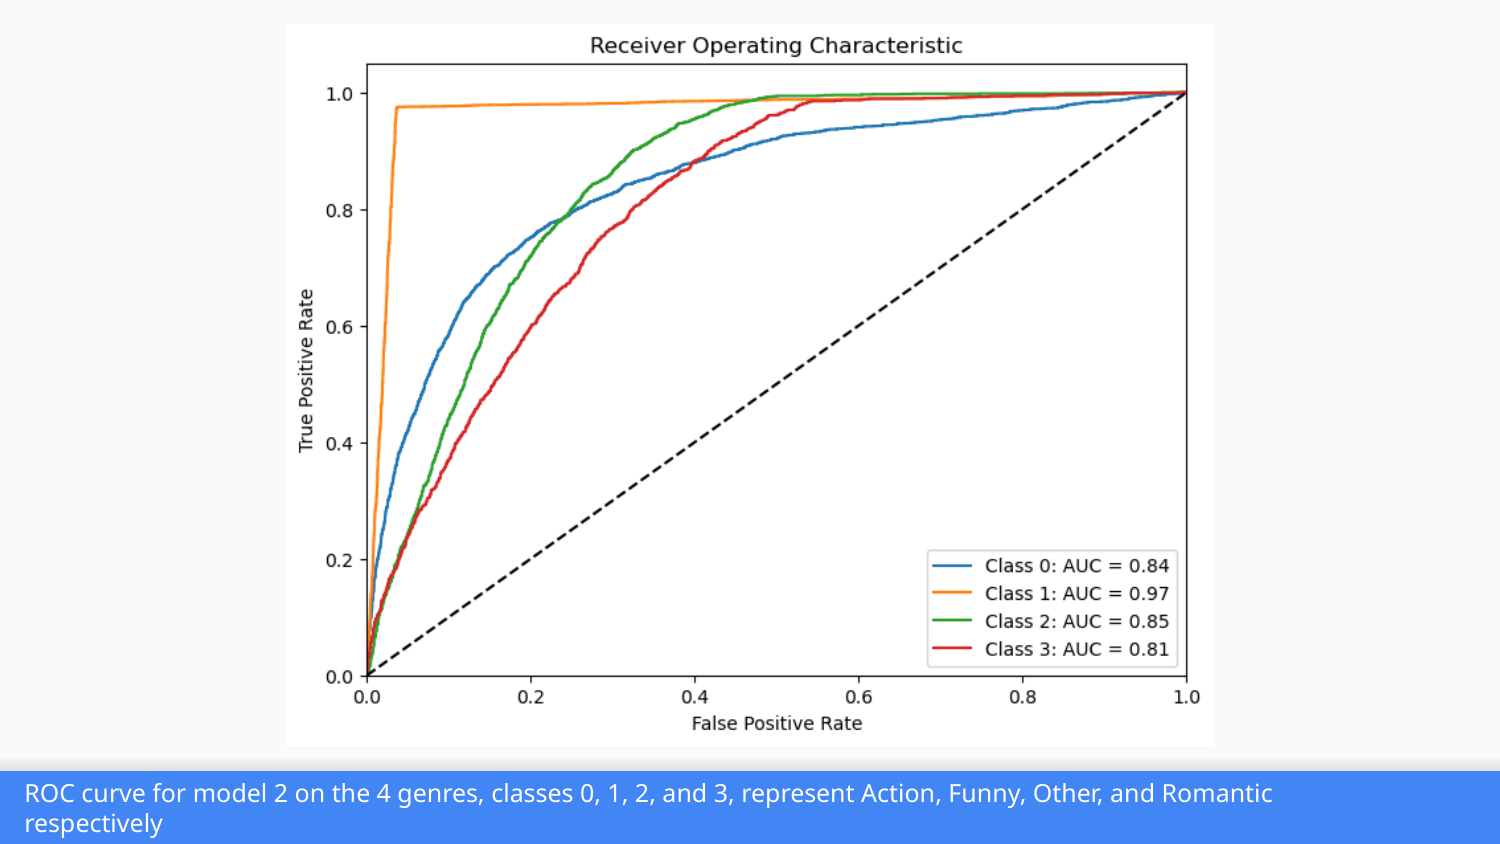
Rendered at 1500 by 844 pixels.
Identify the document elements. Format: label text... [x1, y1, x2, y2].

list ROC curve for model 2 on the 4 genres, classes 0, 1, 2, and 3, represent Action, Funny, Other, and Romantic respectively [9, 770, 1385, 844]
picture [285, 24, 1215, 746]
